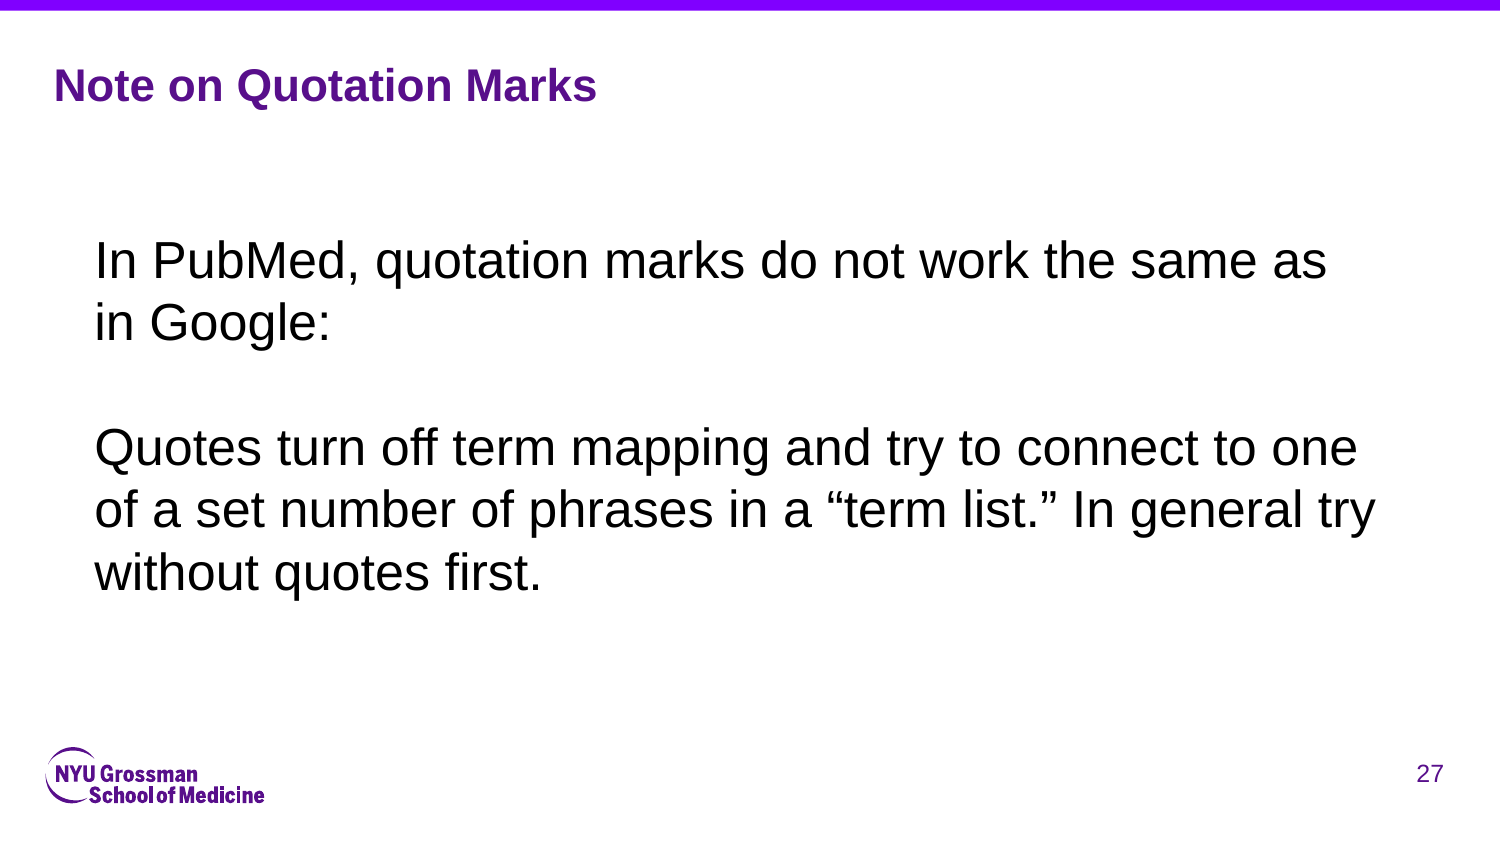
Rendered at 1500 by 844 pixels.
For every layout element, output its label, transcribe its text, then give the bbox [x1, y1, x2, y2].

title Note on Quotation Marks [53, 55, 1275, 167]
text_box In PubMed, quotation marks do not work the same as in Google: Quotes turn off term mapping and try to connect to one of a set number of phrases in a “term list.” In general try without quotes first. [79, 210, 1398, 616]
slide_number ‹#› [1397, 761, 1445, 785]
